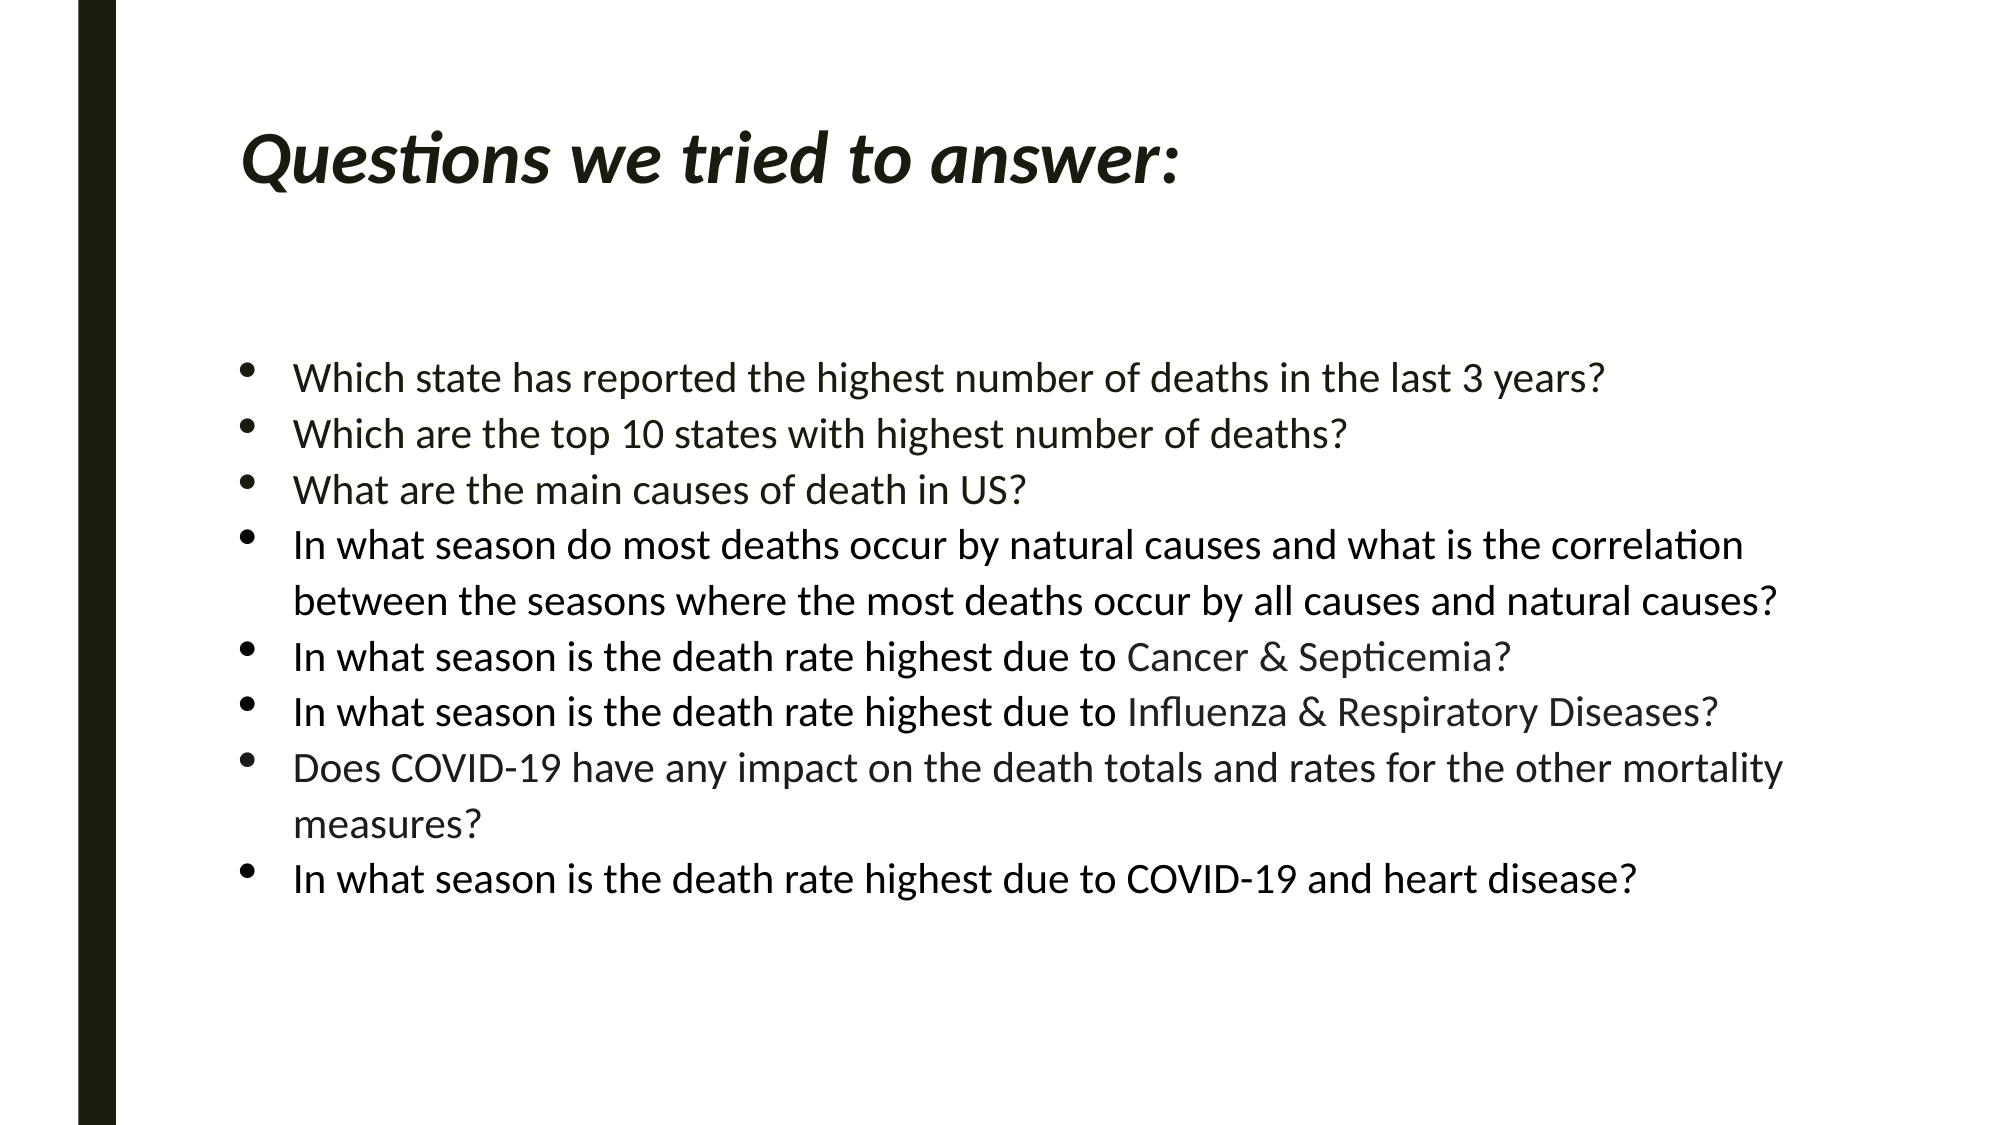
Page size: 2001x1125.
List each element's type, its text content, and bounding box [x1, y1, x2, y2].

title Questions we tried to answer: [225, 112, 1800, 338]
list Which state has reported the highest number of deaths in the last 3 years? Which are the top 10 states with highest number of deaths? What are the main causes of death in US? In what season do most deaths occur by natural causes and what is the correlation between the seasons where the most deaths occur by all causes and natural causes? In what season is the death rate highest due to Cancer & Septicemia? In what season is the death rate highest due to Influenza & Respiratory Diseases? Does COVID-19 have any impact on the death totals and rates for the other mortality measures? In what season is the death rate highest due to COVID-19 and heart disease? [225, 338, 1800, 963]
